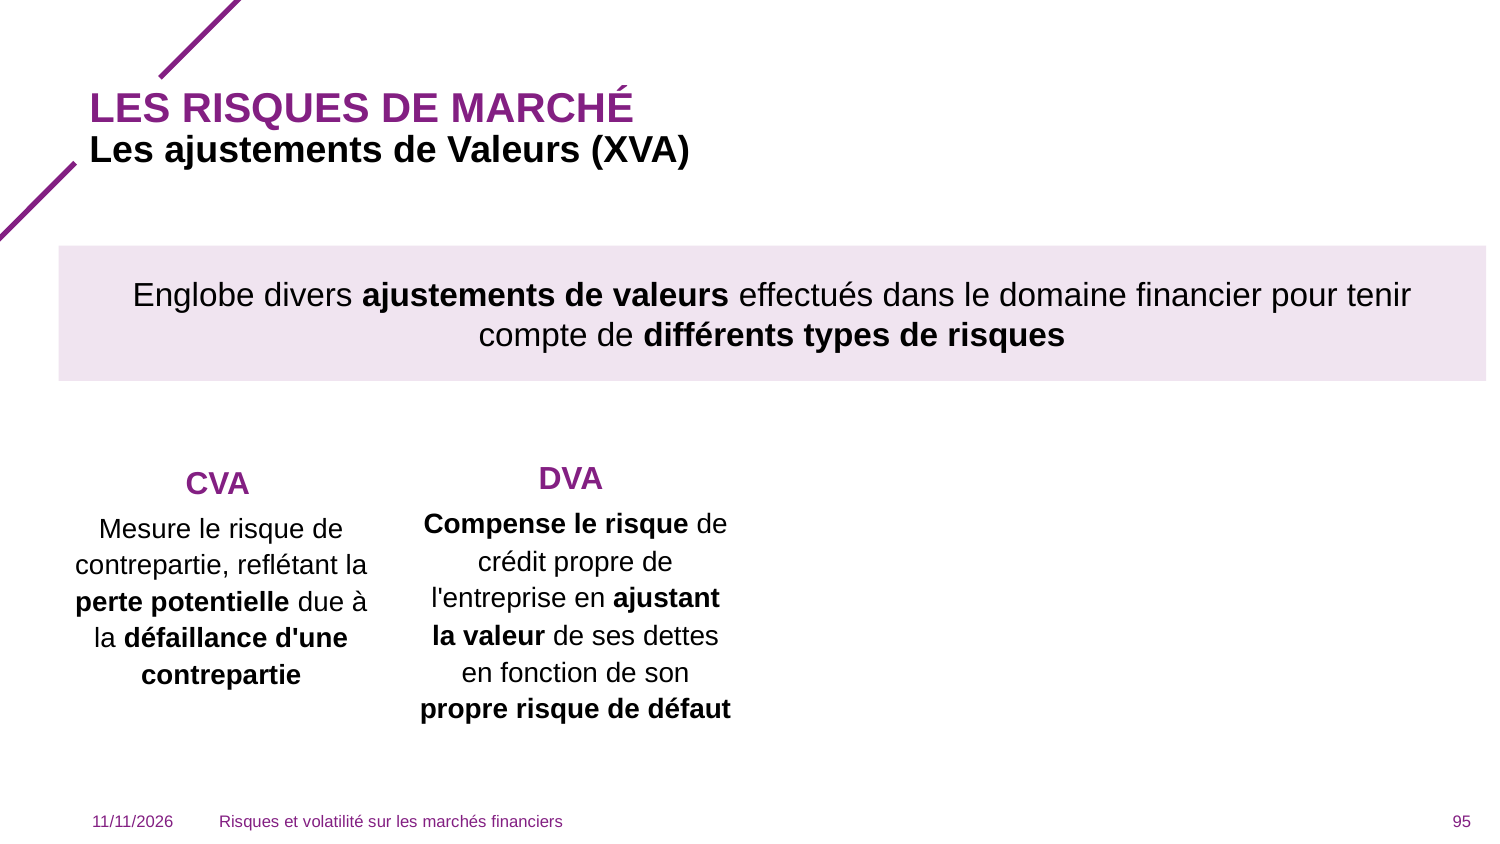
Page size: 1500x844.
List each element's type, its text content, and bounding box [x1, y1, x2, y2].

slide_number 95 [1387, 797, 1487, 844]
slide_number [77, 797, 205, 844]
title Les risques de marché [74, 86, 1385, 132]
footer Risques et volatilité sur les marchés financiers [205, 797, 1385, 844]
text_box Englobe divers ajustements de valeurs effectués dans le domaine financier pour tenir compte de différents types de risques [58, 245, 1487, 381]
list Les ajustements de Valeurs (XVA) [74, 132, 1385, 220]
text_box DVA Compense le risque de crédit propre de l'entreprise en ajustant la valeur de ses dettes en fonction de son propre risque de défaut [401, 444, 750, 735]
list CVA Mesure le risque de contrepartie, reflétant la perte potentielle due à la défaillance d'une contrepartie [58, 451, 385, 698]
